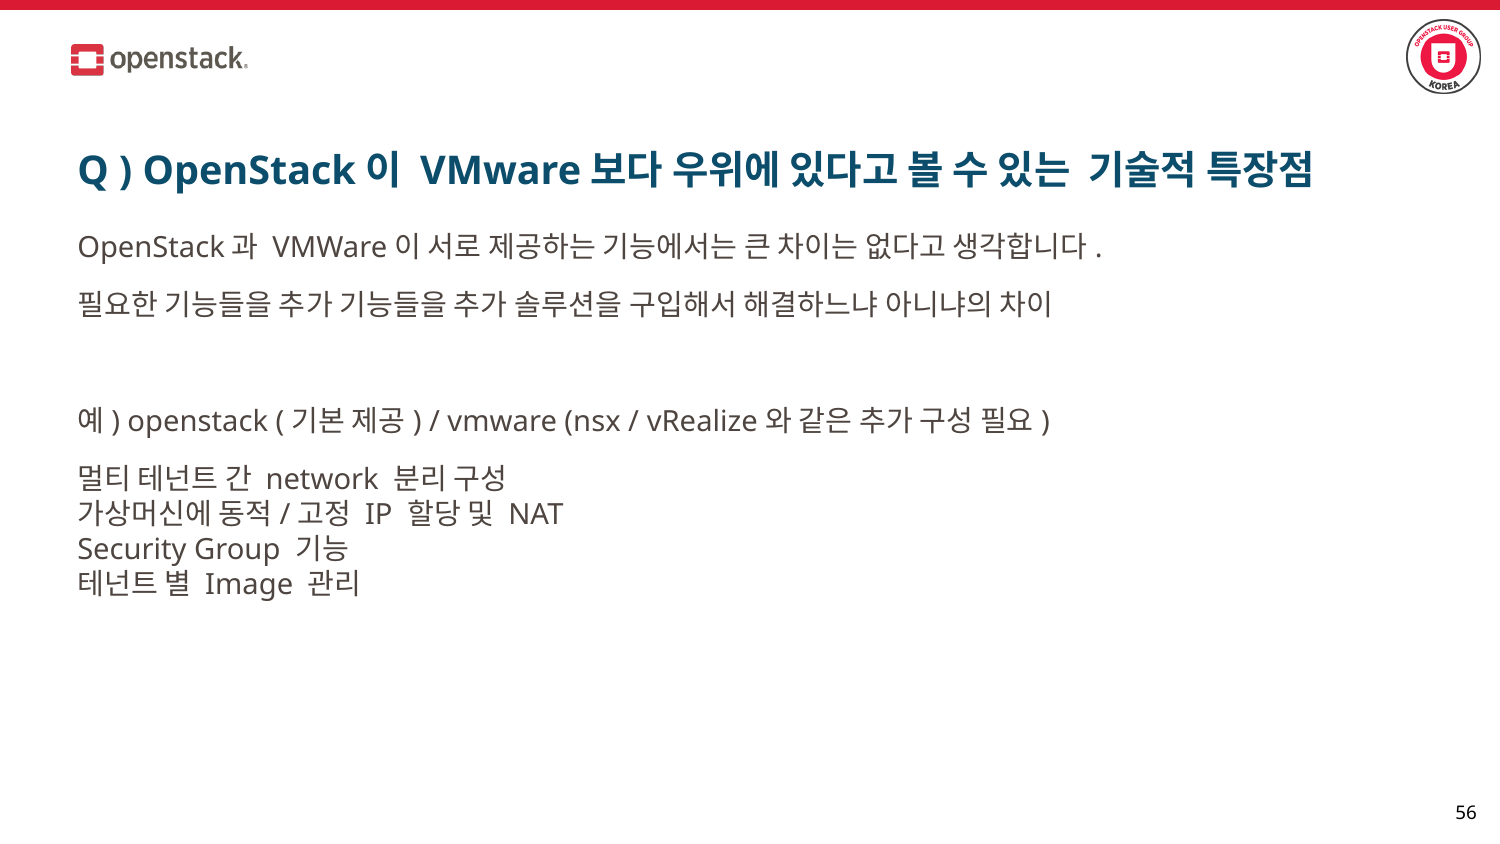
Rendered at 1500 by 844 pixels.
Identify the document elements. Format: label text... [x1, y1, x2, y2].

picture [71, 44, 248, 76]
title Q ) OpenStack이 VMware보다 우위에 있다고 볼 수 있는 기술적 특장점 [71, 110, 1500, 198]
picture [1406, 19, 1481, 94]
list OpenStack과 VMWare이 서로 제공하는 기능에서는 큰 차이는 없다고 생각합니다. 필요한 기능들을 추가 기능들을 추가 솔루션을 구입해서 해결하느냐 아니냐의 차이 예) openstack (기본 제공) / vmware (nsx / vRealize와 같은 추가 구성 필요) 멀티 테넌트 간 network 분리 구성 가상머신에 동적/고정 IP 할당 및 NAT Security Group 기능 테넌트 별 Image 관리 [71, 222, 1449, 784]
slide_number ‹#› [1452, 797, 1481, 827]
